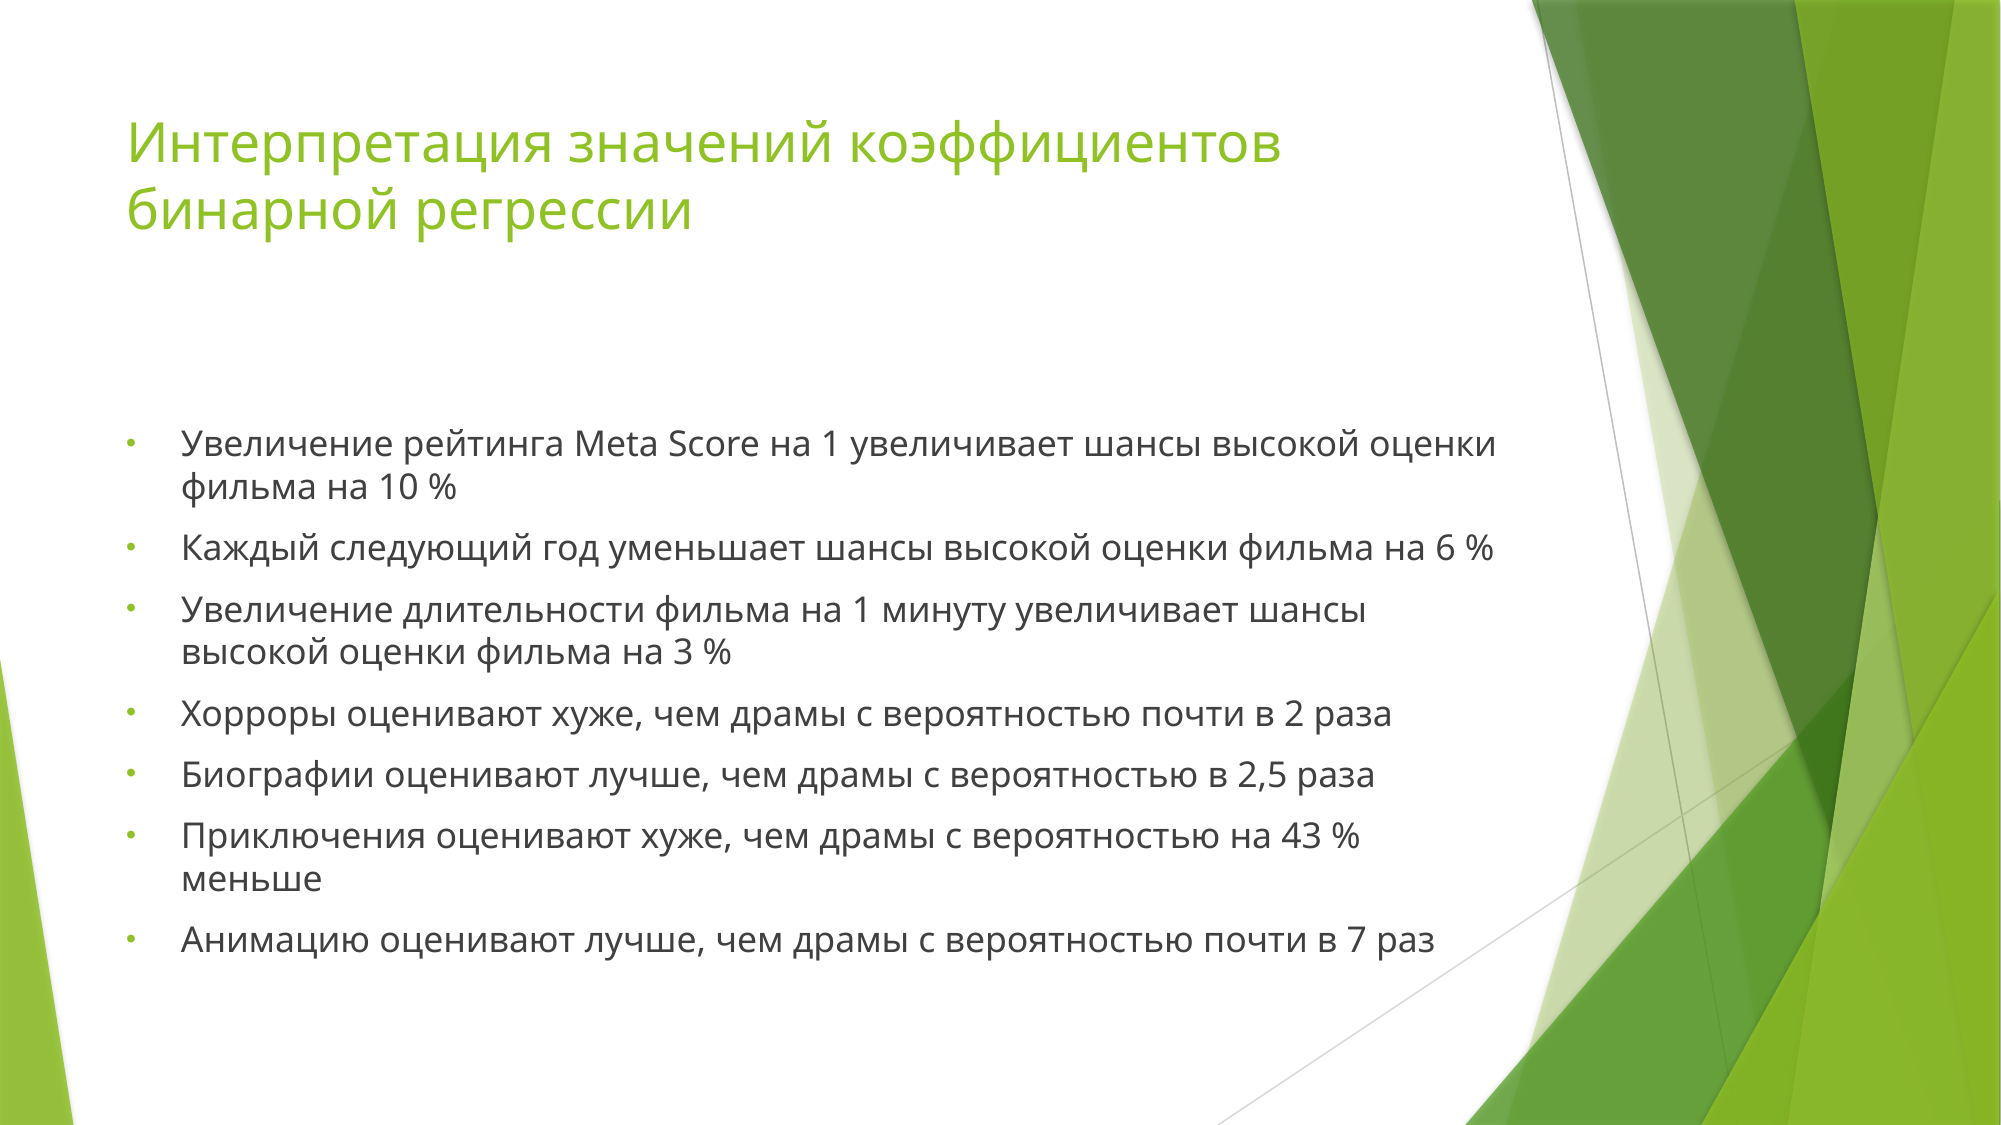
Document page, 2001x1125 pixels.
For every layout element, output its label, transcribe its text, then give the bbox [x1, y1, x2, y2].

title Интерпретация значений коэффициентов бинарной регрессии [111, 99, 1522, 317]
list Увеличение рейтинга Meta Score на 1 увеличивает шансы высокой оценки фильма на 10 % Каждый следующий год уменьшает шансы высокой оценки фильма на 6 % Увеличение длительности фильма на 1 минуту увеличивает шансы высокой оценки фильма на 3 % Хорроры оценивают хуже, чем драмы с вероятностью почти в 2 раза Биографии оценивают лучше, чем драмы с вероятностью в 2,5 раза Приключения оценивают хуже, чем драмы с вероятностью на 43 % меньше Анимацию оценивают лучше, чем драмы с вероятностью почти в 7 раз [111, 354, 1522, 992]
